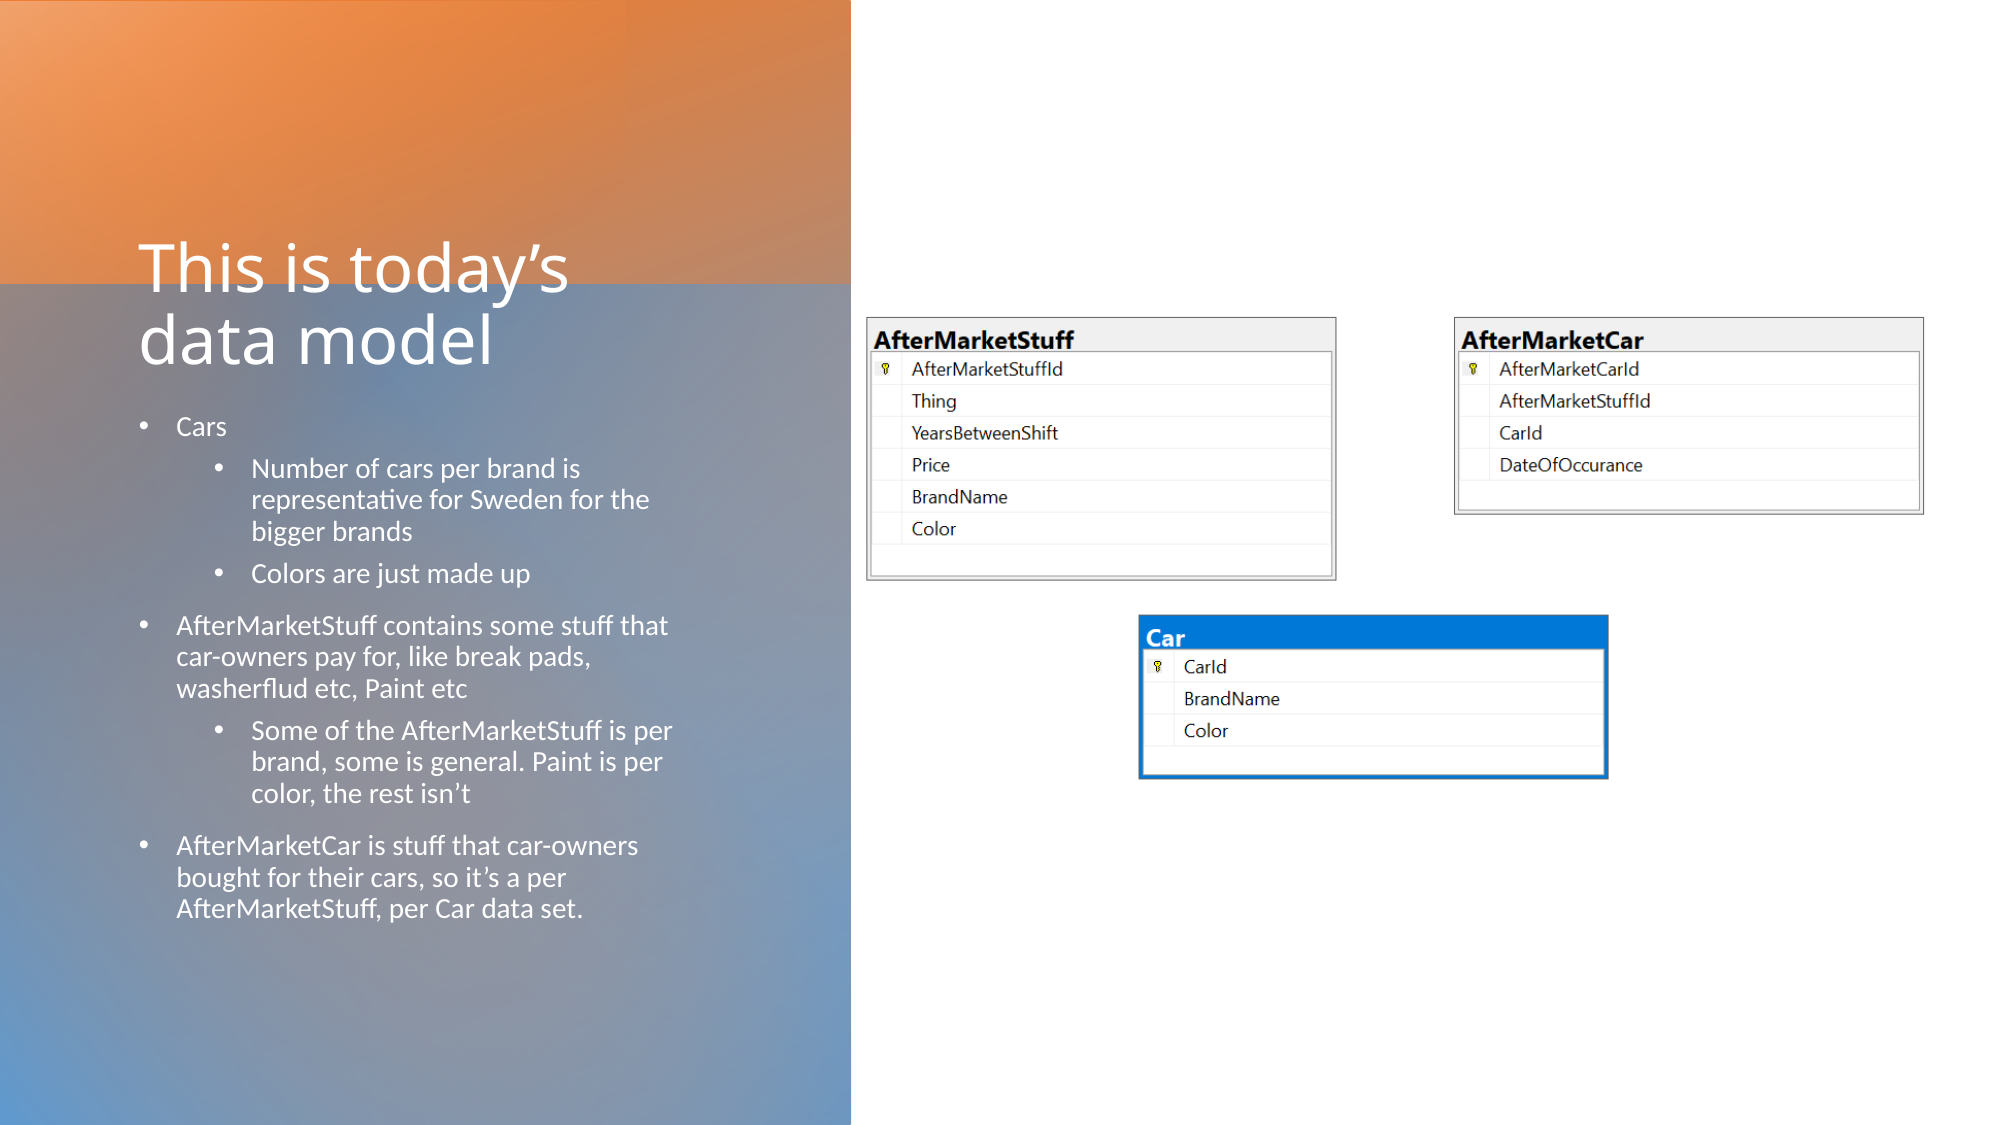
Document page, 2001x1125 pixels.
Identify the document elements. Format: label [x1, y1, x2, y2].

text_box [0, 0, 853, 1125]
picture [854, 284, 1987, 833]
